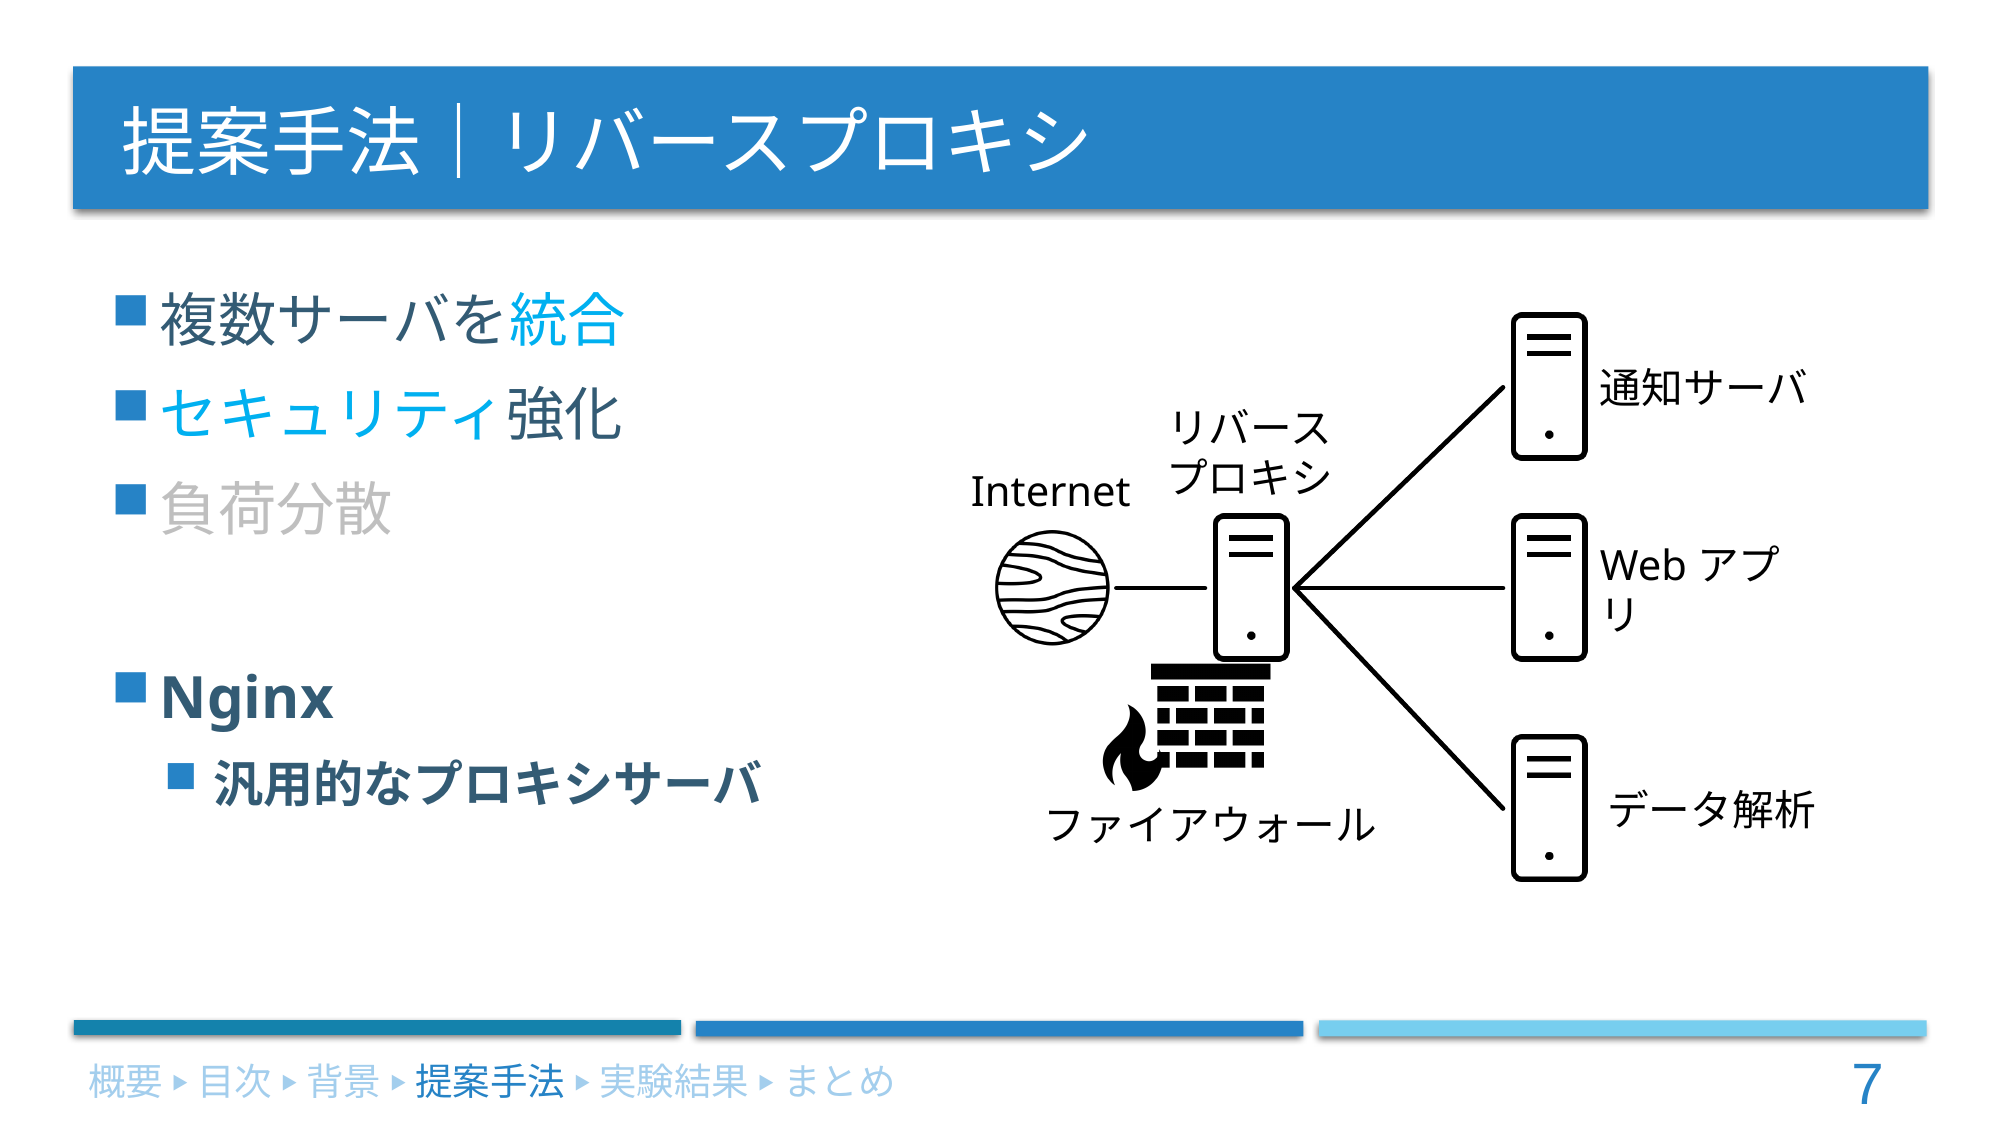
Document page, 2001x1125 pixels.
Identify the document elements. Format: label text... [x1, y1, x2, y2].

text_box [1293, 386, 1504, 586]
picture [1502, 306, 1593, 469]
text_box データ解析 [1598, 776, 1834, 842]
text_box 通知サーバ [1598, 354, 1826, 420]
slide_number 7 [1732, 1051, 1899, 1112]
list 概要 ▶ 目次 ▶ 背景 ▶ 提案手法 ▶ 実験結果 ▶ まとめ [73, 1036, 1698, 1125]
text_box ファイアウォール [1028, 791, 1392, 857]
picture [1502, 727, 1593, 890]
text_box Webアプリ [1598, 531, 1827, 647]
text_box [1293, 587, 1504, 809]
text_box リバース プロキシ [1150, 394, 1288, 510]
picture [970, 506, 1293, 797]
picture [1504, 506, 1593, 670]
text_box Internet [956, 457, 1146, 523]
title 提案手法｜リバースプロキシ [106, 70, 1856, 209]
list 複数サーバを統合 セキュリティ強化 負荷分散 Nginx 汎用的なプロキシサーバ [94, 275, 1905, 954]
